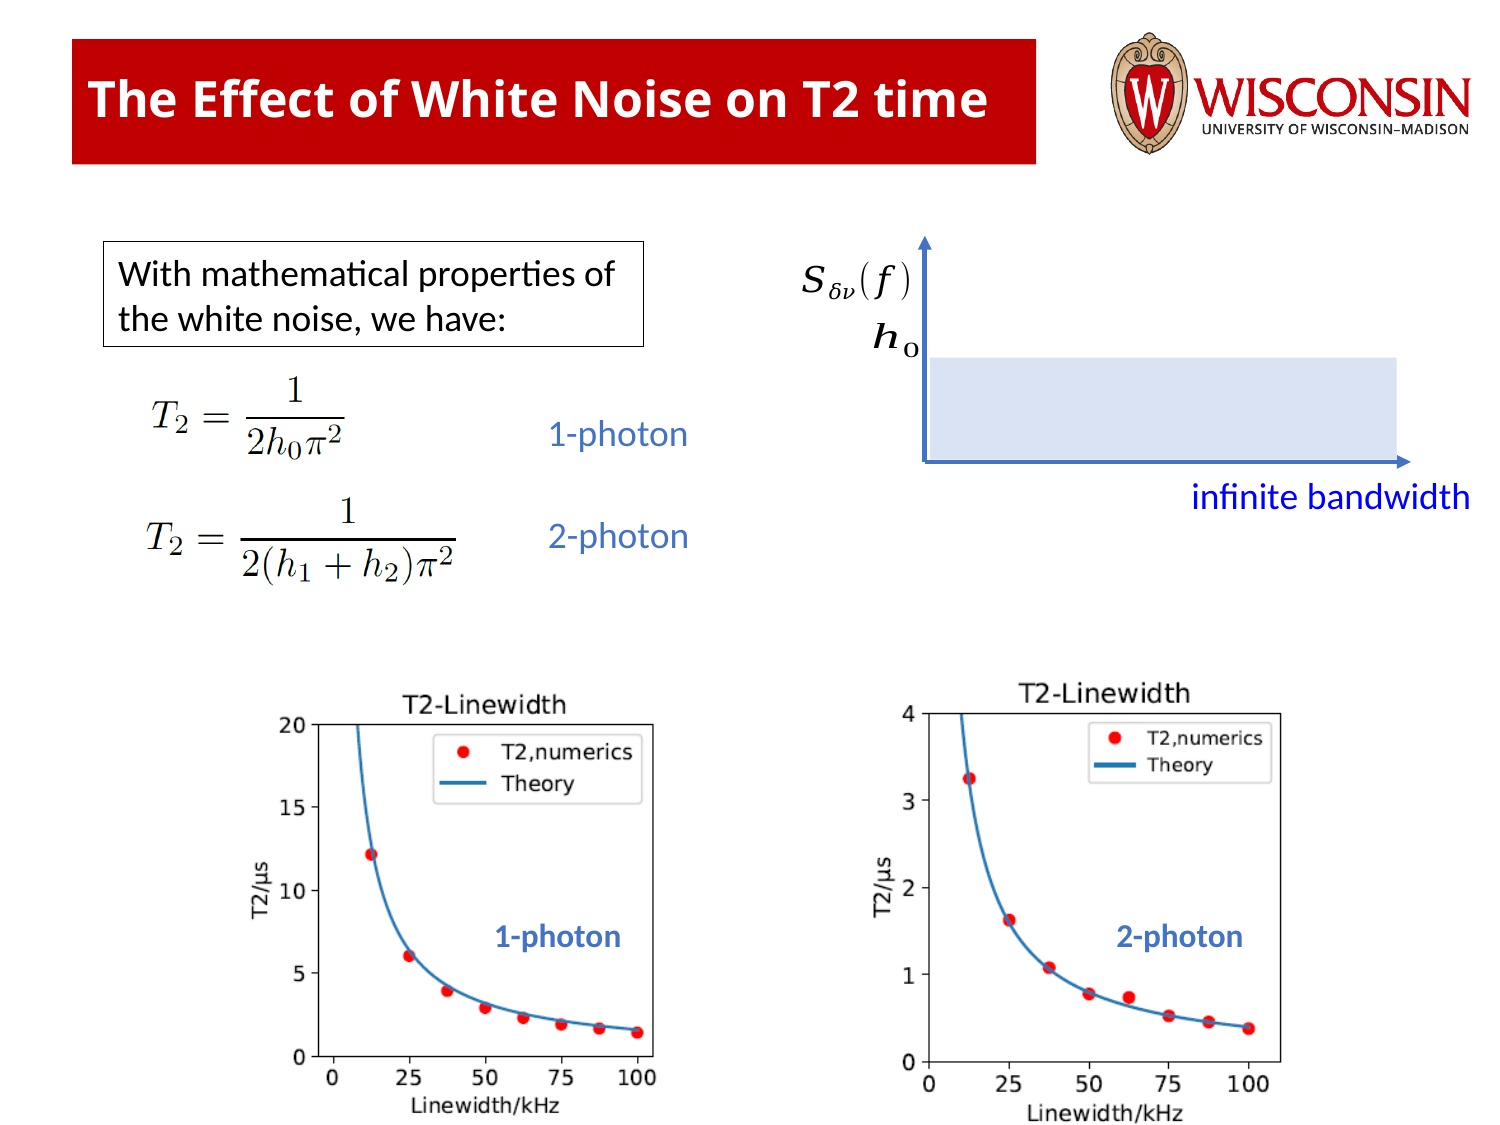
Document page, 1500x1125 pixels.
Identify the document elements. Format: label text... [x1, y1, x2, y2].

picture [138, 362, 351, 468]
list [1110, 32, 1471, 155]
title The Effect of White Noise on T2 time [72, 39, 1037, 165]
text_box 2-photon [533, 503, 726, 563]
picture [242, 686, 674, 1125]
picture [861, 666, 1303, 1125]
picture [122, 479, 460, 597]
text_box infinite bandwidth [1176, 464, 1500, 525]
text_box With mathematical properties of the white noise, we have: [103, 241, 644, 347]
text_box [929, 356, 1398, 461]
text_box 1-photon [532, 401, 725, 461]
